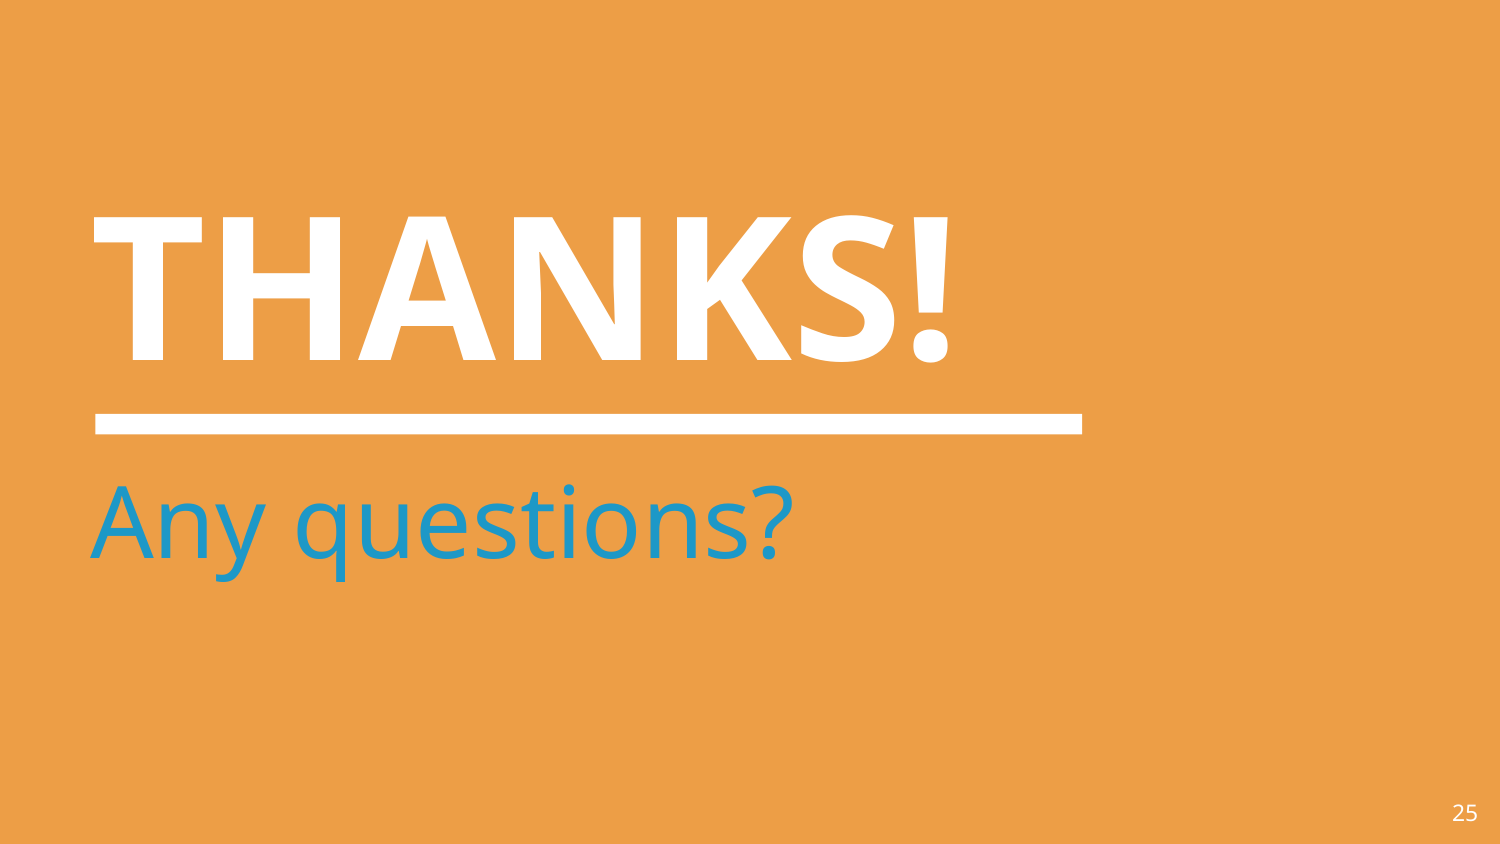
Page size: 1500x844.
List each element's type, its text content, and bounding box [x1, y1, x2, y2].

subtitle Any questions? [75, 444, 1157, 573]
title THANKS! [75, 225, 1350, 416]
slide_number 25 [1403, 783, 1494, 832]
text_box [95, 413, 1083, 435]
